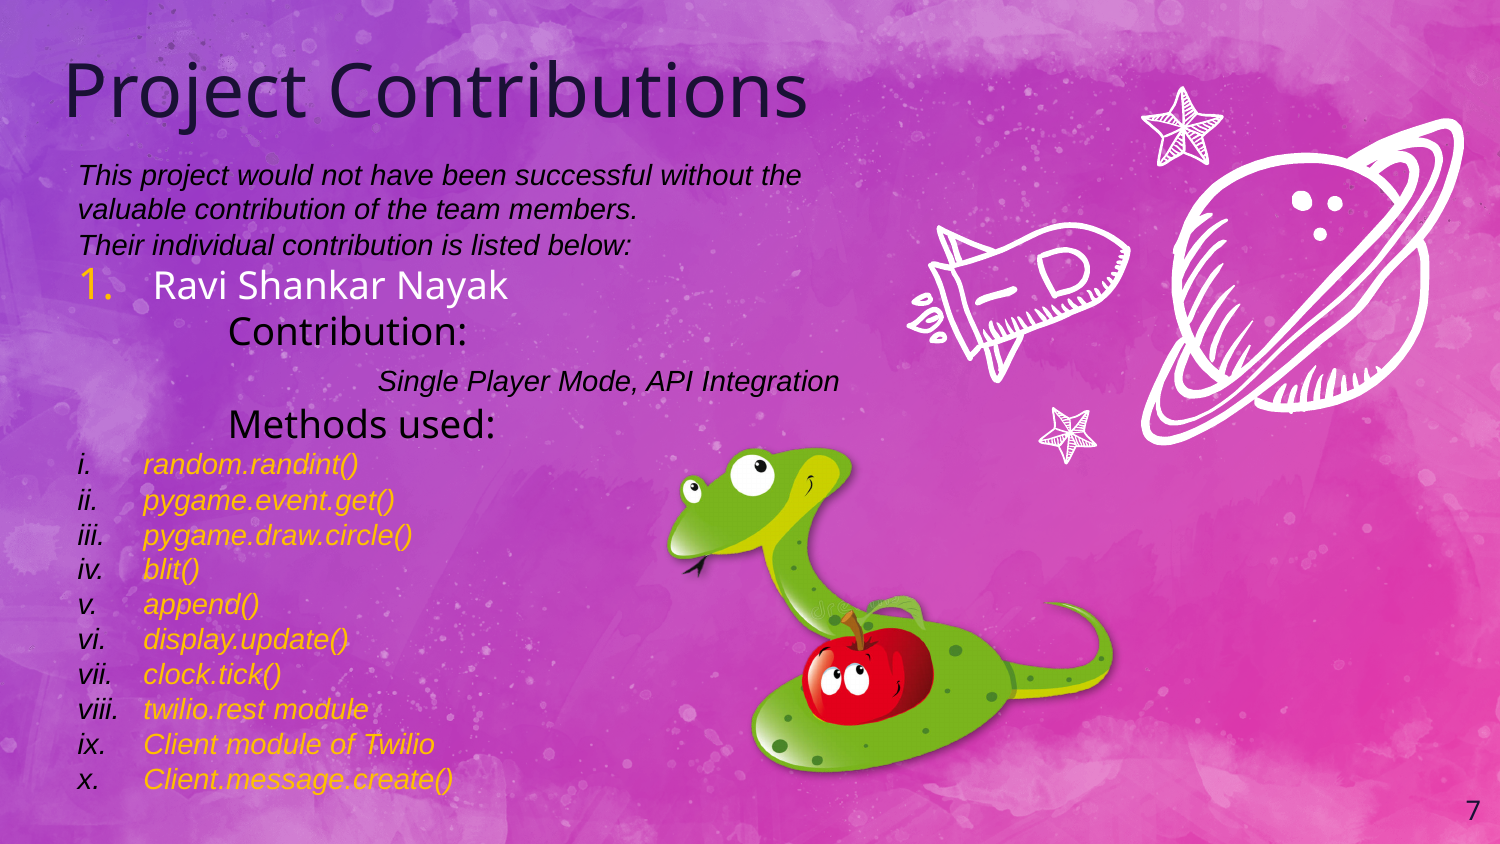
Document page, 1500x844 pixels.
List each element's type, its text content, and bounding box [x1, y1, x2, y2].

text_box [1141, 118, 1464, 446]
title Project Contributions [62, 52, 859, 134]
text_box [931, 222, 1131, 384]
text_box [1141, 86, 1224, 167]
picture [649, 379, 1128, 804]
slide_number 7 [1391, 779, 1482, 844]
text_box This project would not have been successful without the valuable contribution of the team members. Their individual contribution is listed below: Ravi Shankar Nayak Contribution: Single Player Mode, API Integration Methods used: random.randint() pygame.event.get() pygame.draw.circle() blit() append() display.update() clock.tick() twilio.rest module Client module of Twilio Client.message.create() [62, 148, 931, 844]
text_box [1074, 410, 1090, 417]
